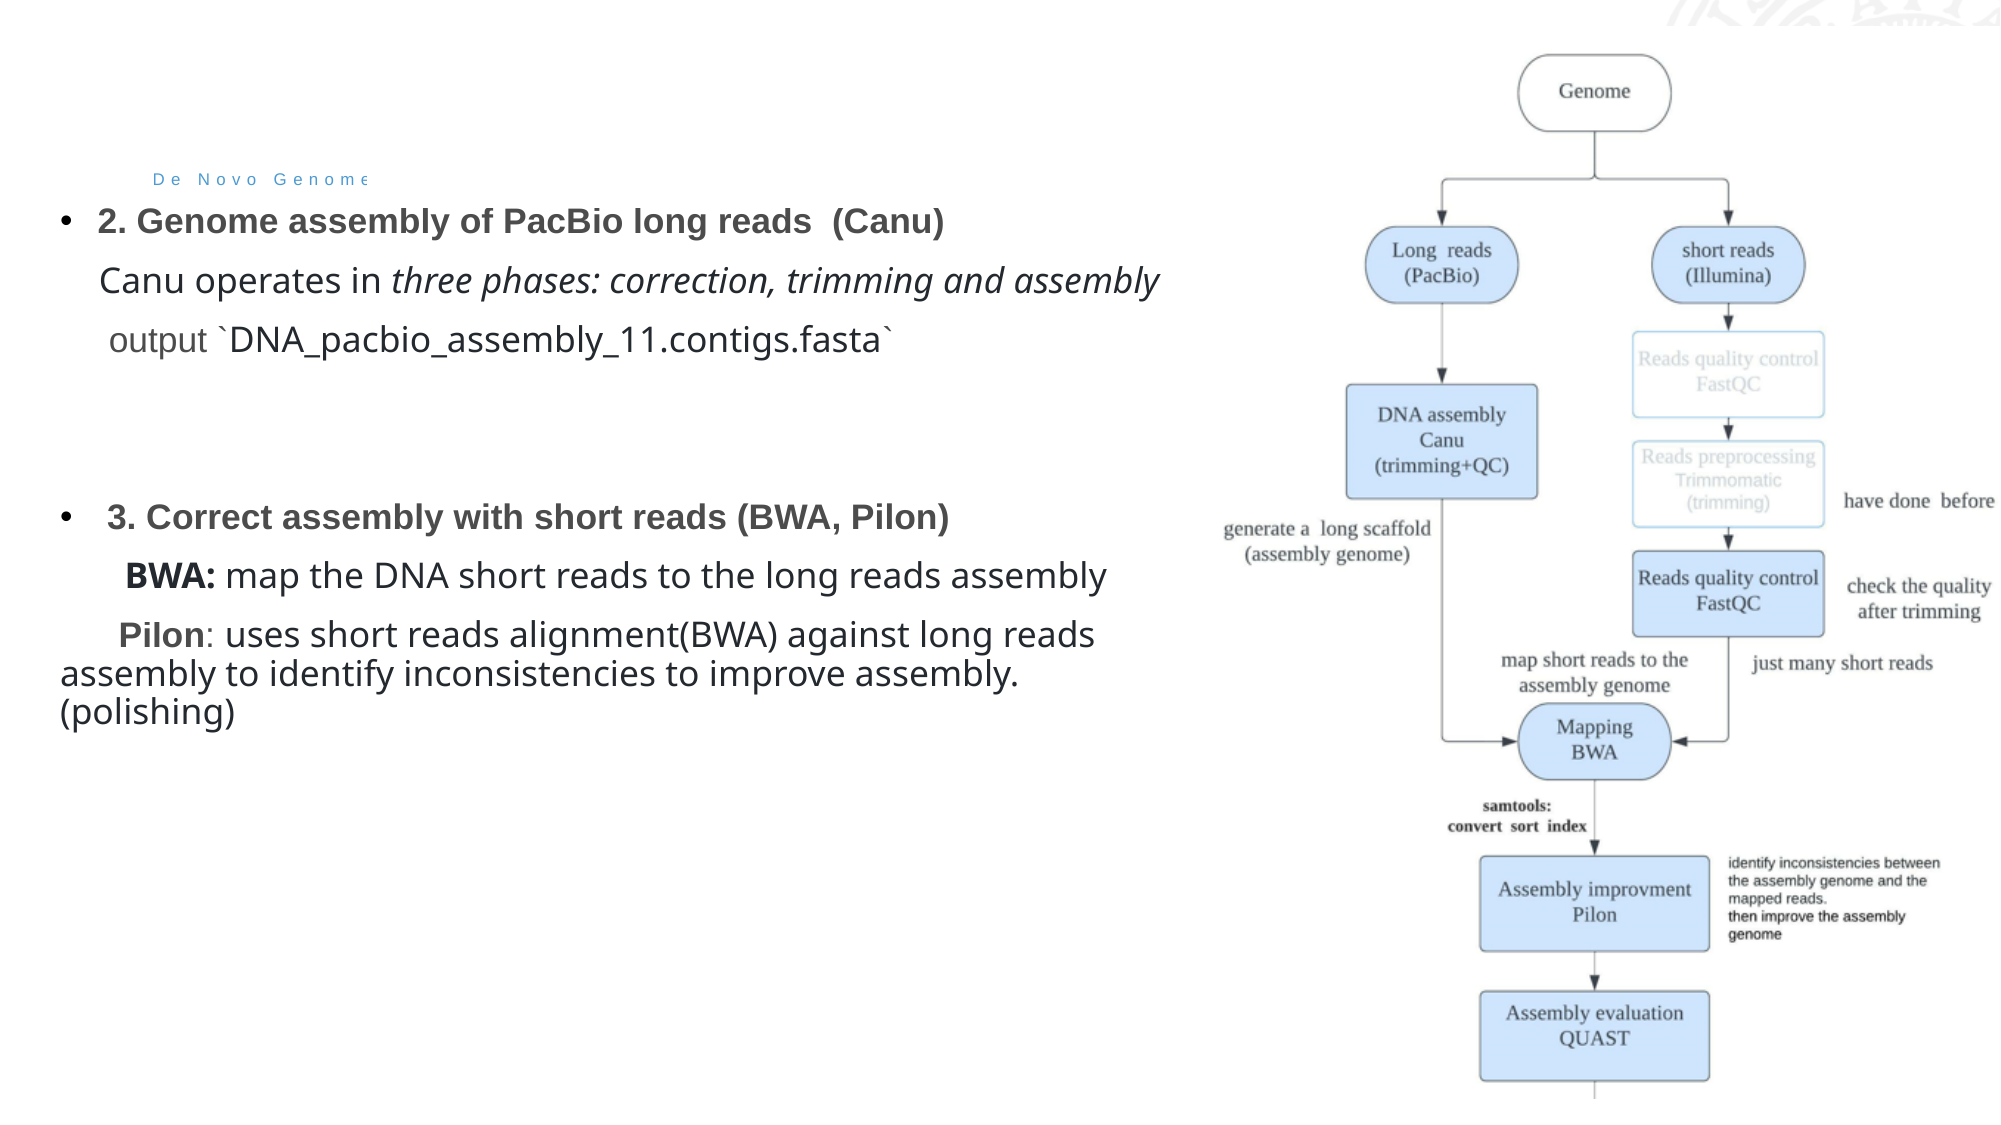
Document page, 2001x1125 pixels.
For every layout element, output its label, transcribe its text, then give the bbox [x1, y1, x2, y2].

picture [1178, 26, 2000, 1099]
title De Novo Genome Assembly [137, 161, 1178, 195]
list 2. Genome assembly of PacBio long reads (Canu) Canu operates in three phases: correction, trimming and assembly output `DNA_pacbio_assembly_11.contigs.fasta` 3. Correct assembly with short reads (BWA, Pilon) BWA: map the DNA short reads to the long reads assembly Pilon: uses short reads alignment(BWA) against long reads assembly to identify inconsistencies to improve assembly. (polishing) [44, 195, 1178, 963]
